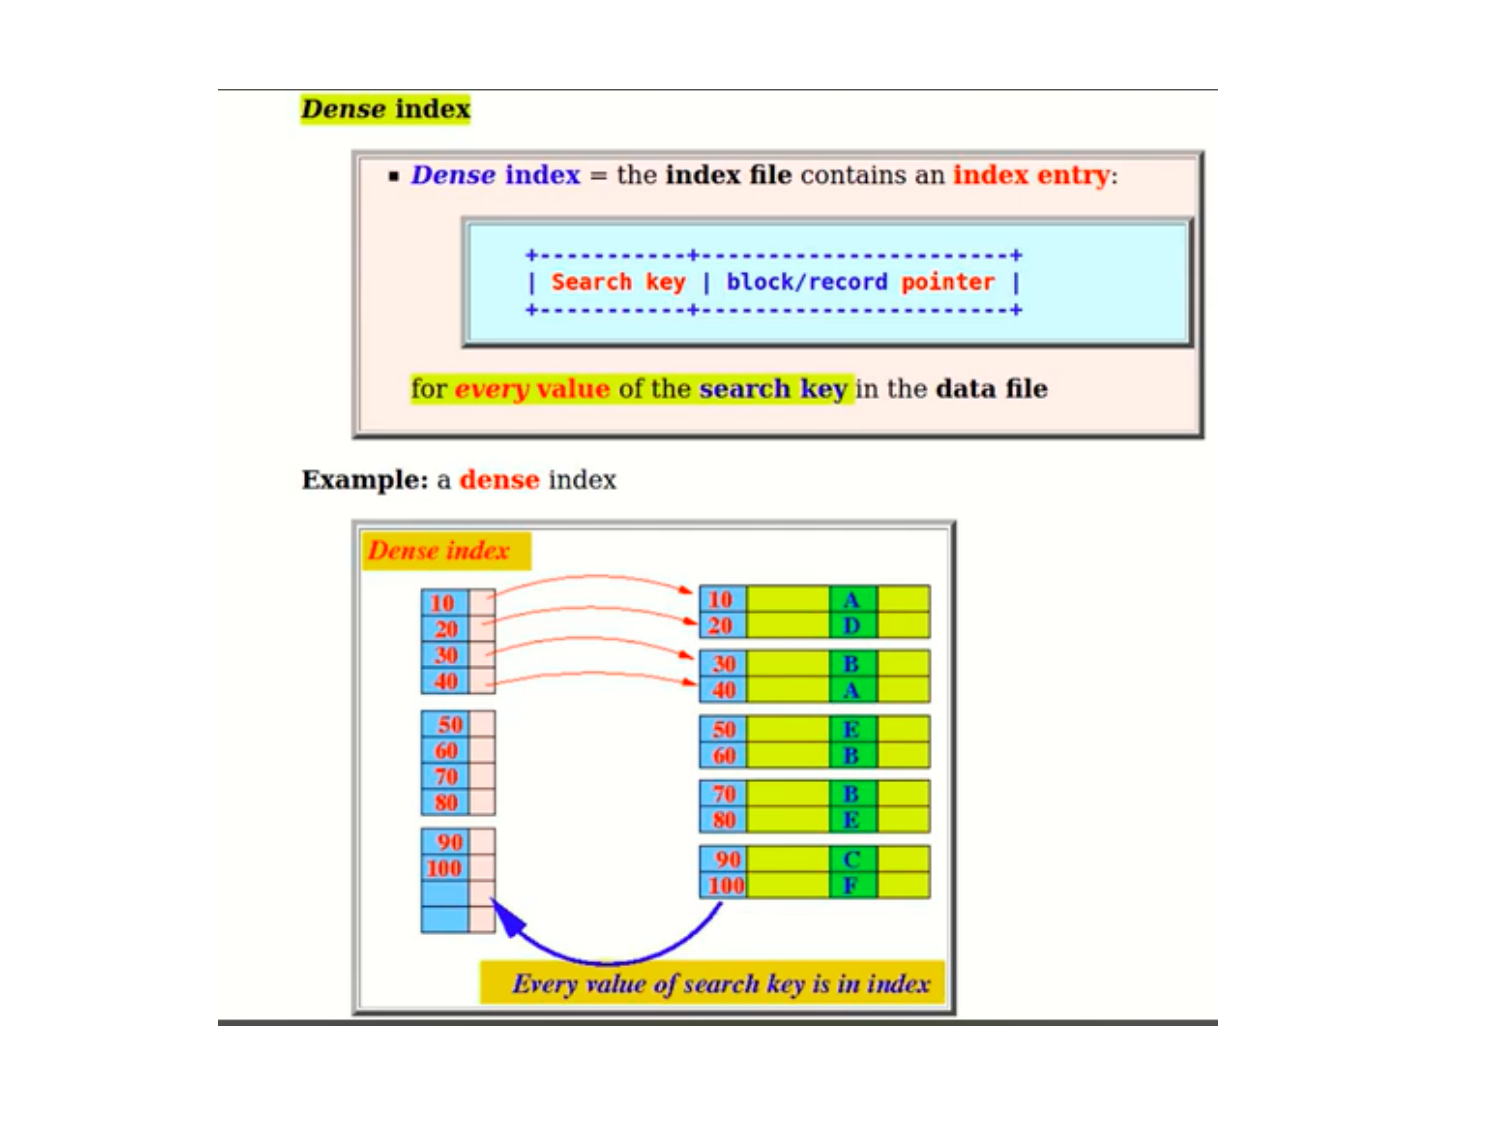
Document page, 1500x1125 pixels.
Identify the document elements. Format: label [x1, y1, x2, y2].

list [218, 89, 1218, 1026]
